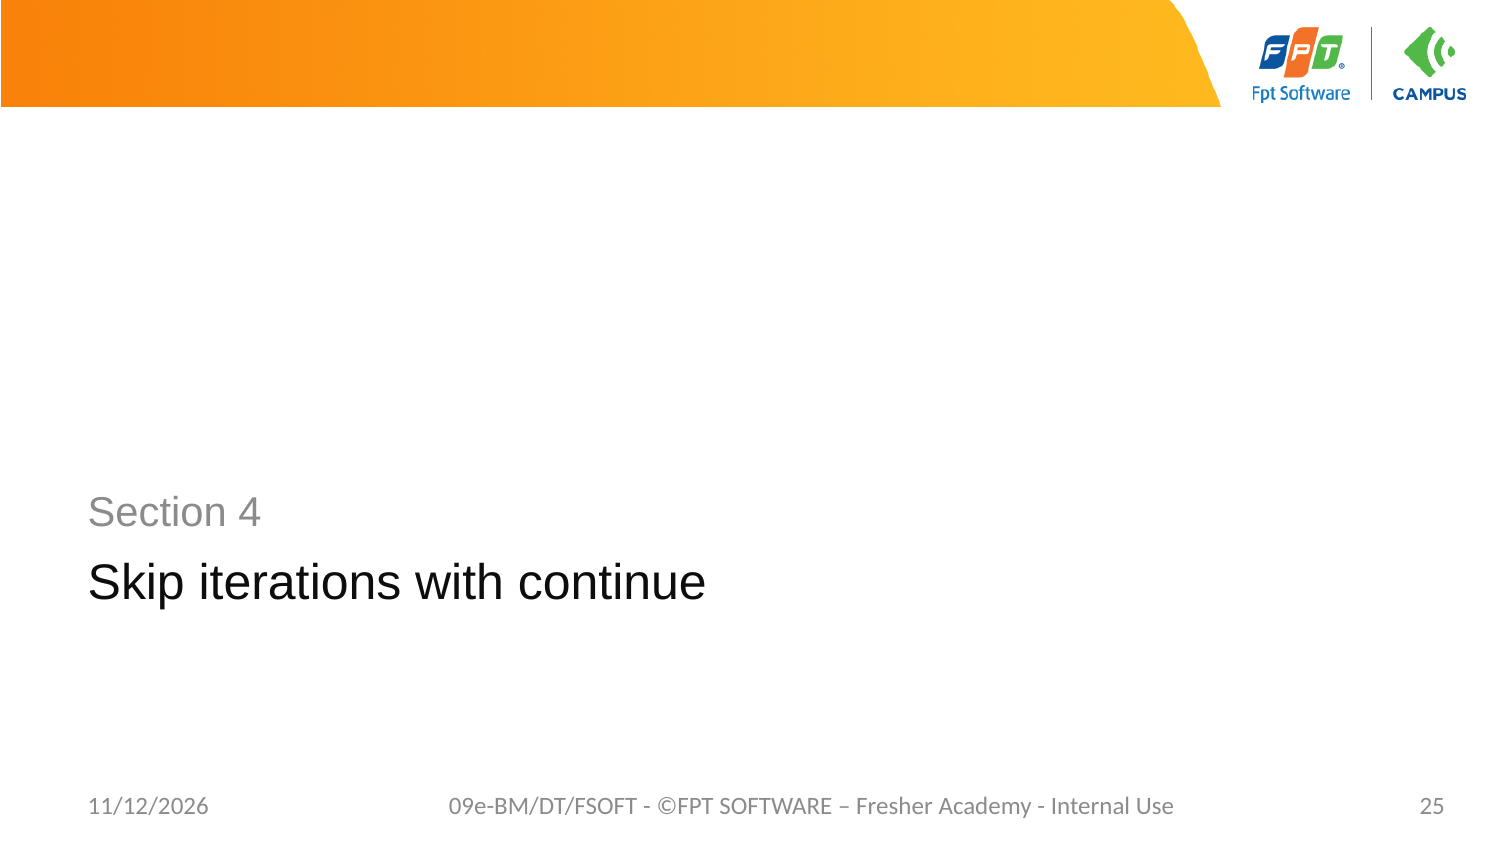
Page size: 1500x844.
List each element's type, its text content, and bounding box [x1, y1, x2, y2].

list Section 4 [72, 357, 1461, 543]
slide_number 25 [1350, 782, 1461, 827]
title Skip iterations with continue [72, 543, 1461, 710]
footer 09e-BM/DT/FSOFT - ©FPT SOFTWARE – Fresher Academy - Internal Use [289, 782, 1335, 827]
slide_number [72, 782, 270, 827]
picture [1, 0, 1499, 844]
